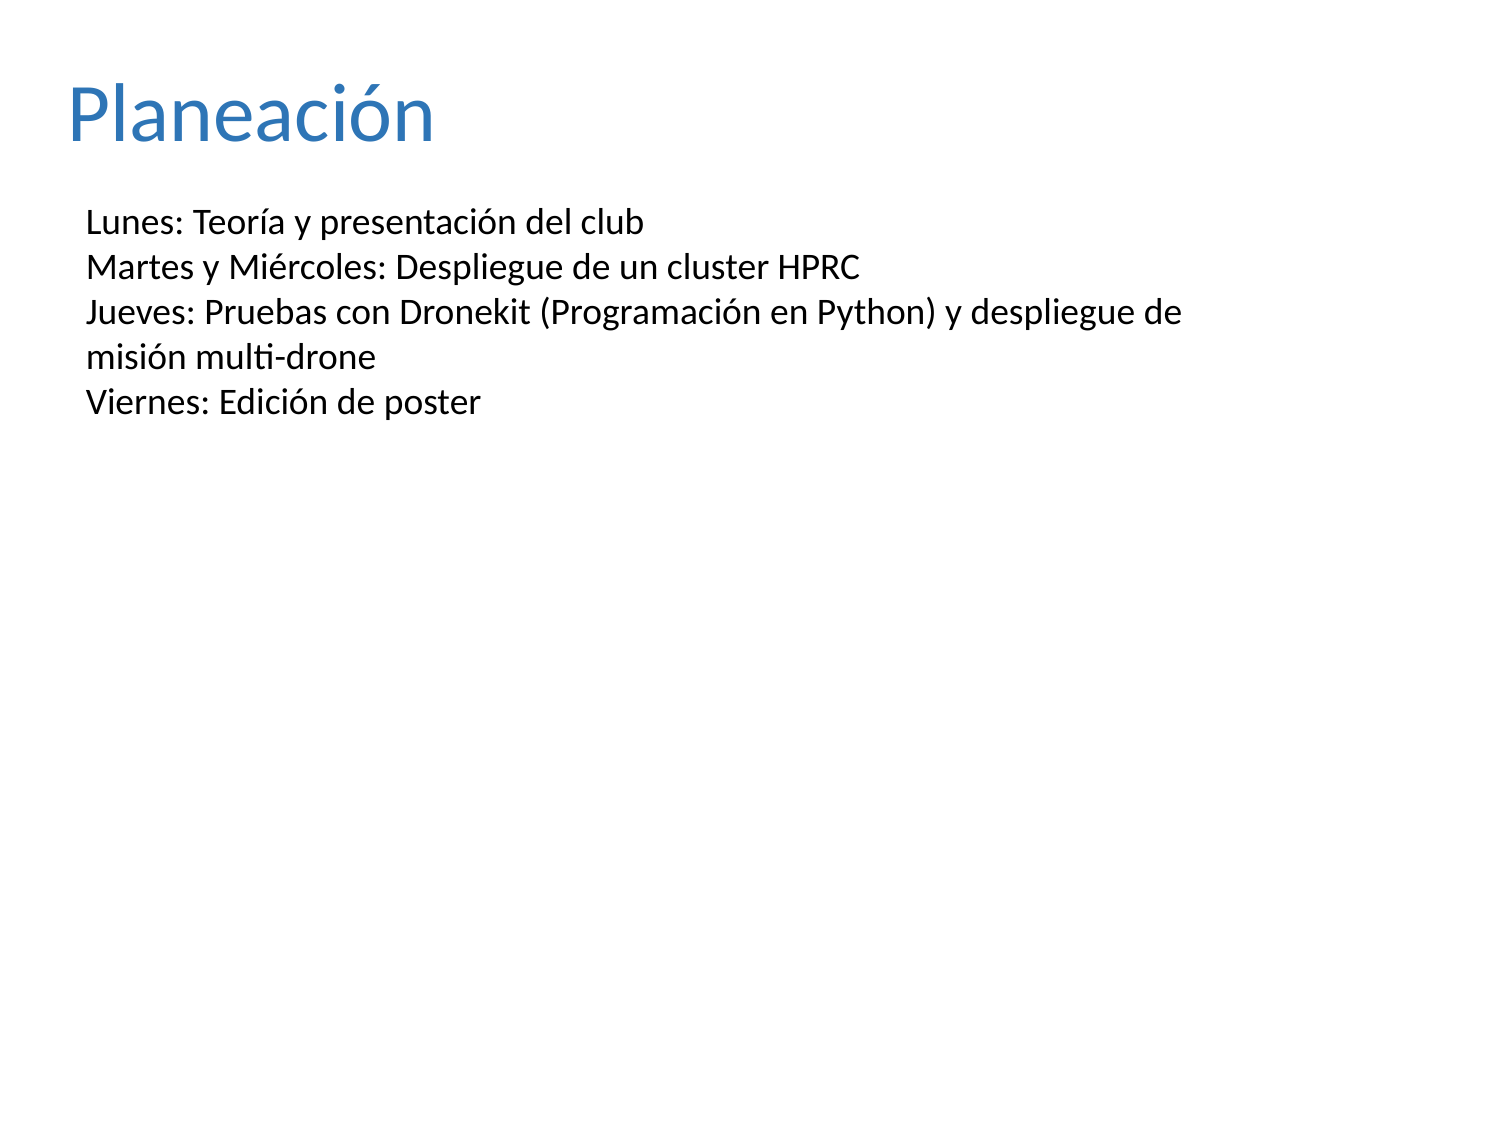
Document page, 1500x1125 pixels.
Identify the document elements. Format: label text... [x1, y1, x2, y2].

text_box Planeación [53, 50, 1170, 166]
text_box Lunes: Teoría y presentación del club Martes y Miércoles: Despliegue de un cluster HPRC Jueves: Pruebas con Dronekit (Programación en Python) y despliegue de misión multi-drone Viernes: Edición de poster [71, 189, 1243, 430]
